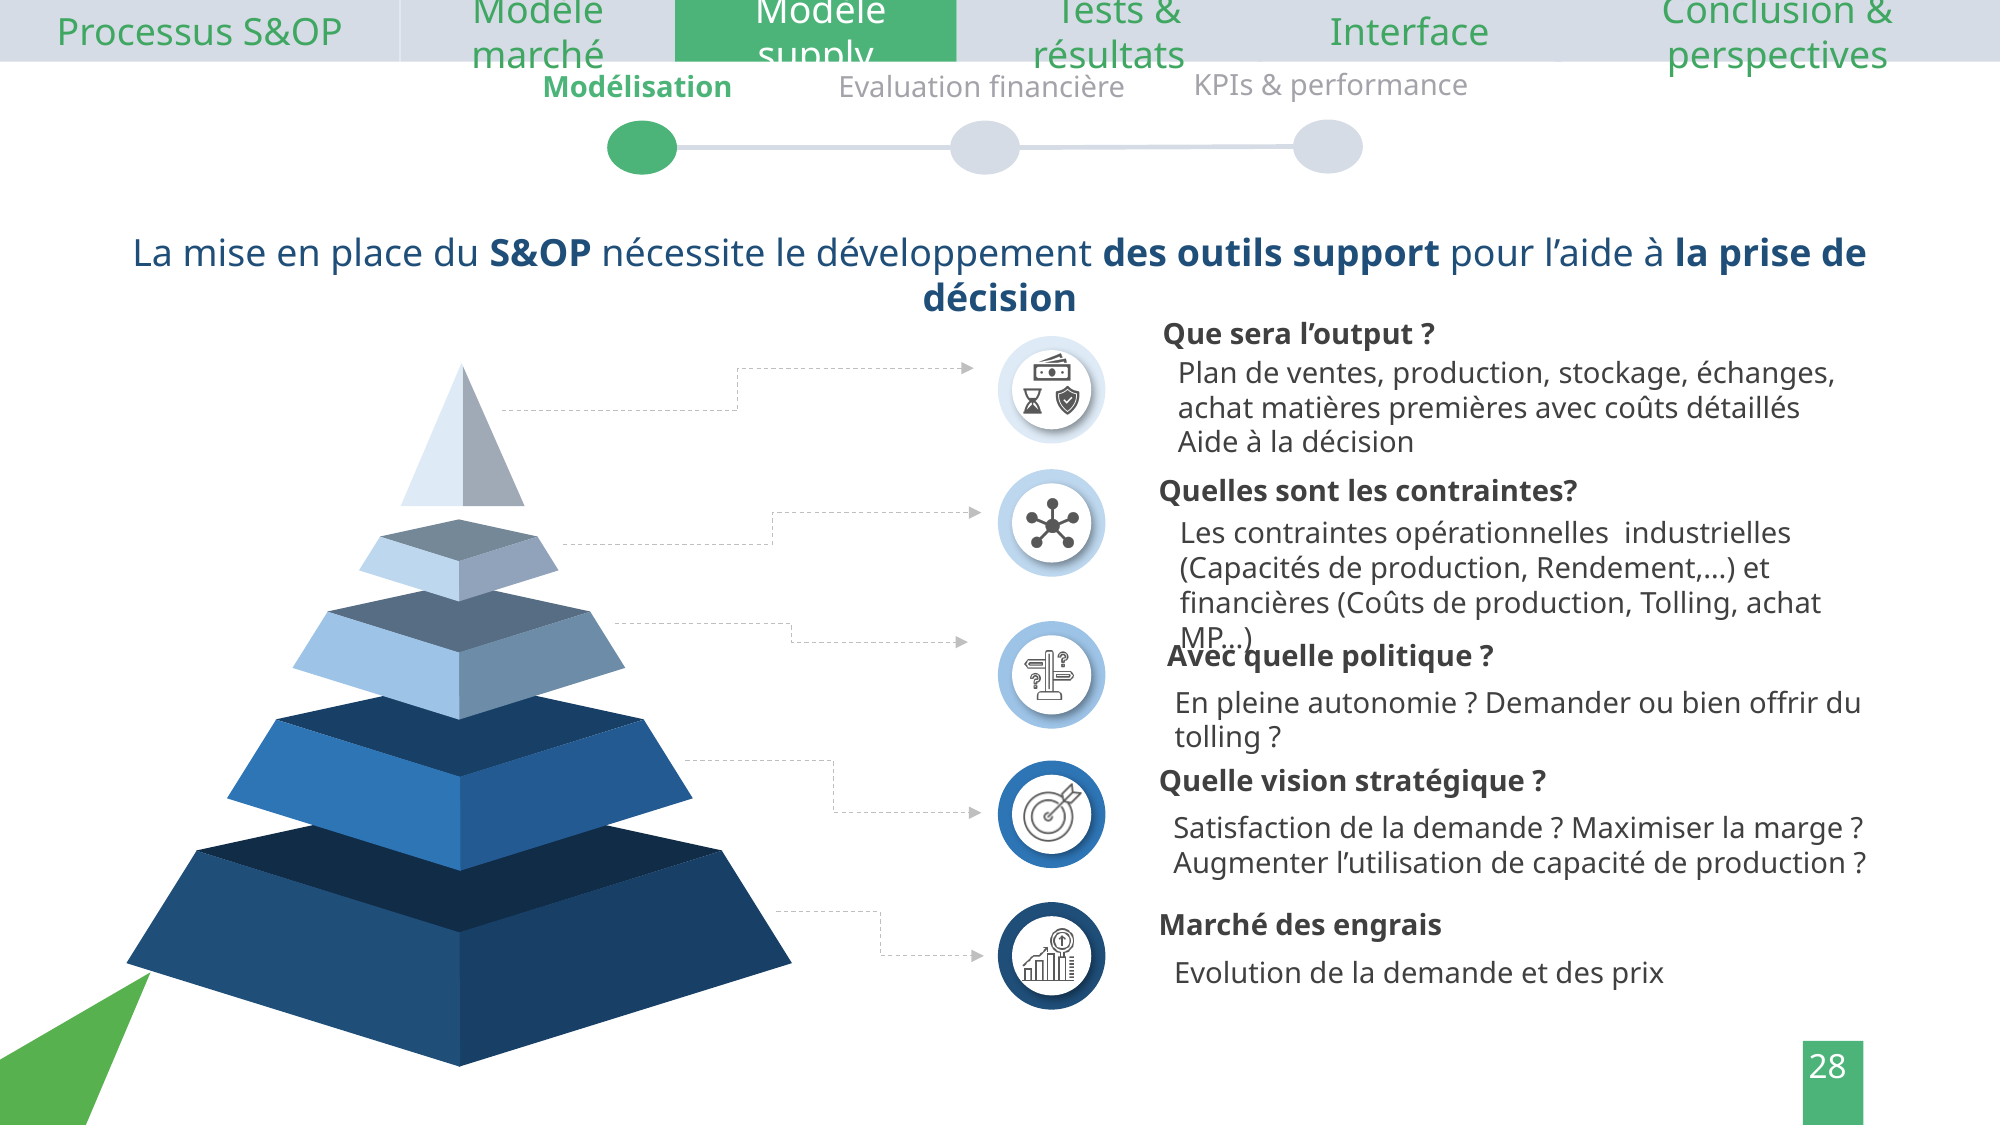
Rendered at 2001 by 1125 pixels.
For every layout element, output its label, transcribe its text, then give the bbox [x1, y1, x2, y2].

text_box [776, 899, 1700, 1010]
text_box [563, 468, 1906, 629]
text_box La mise en place du S&OP nécessite le développement des outils support pour l’aide à la prise de décision [110, 221, 1889, 327]
text_box [1802, 1040, 1865, 1125]
text_box [0, 985, 126, 1125]
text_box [685, 755, 1905, 889]
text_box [0, 0, 2000, 62]
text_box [614, 621, 1905, 729]
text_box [501, 308, 1923, 468]
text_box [126, 362, 793, 1067]
text_box 28 [1411, 1042, 1862, 1103]
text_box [534, 58, 1466, 175]
